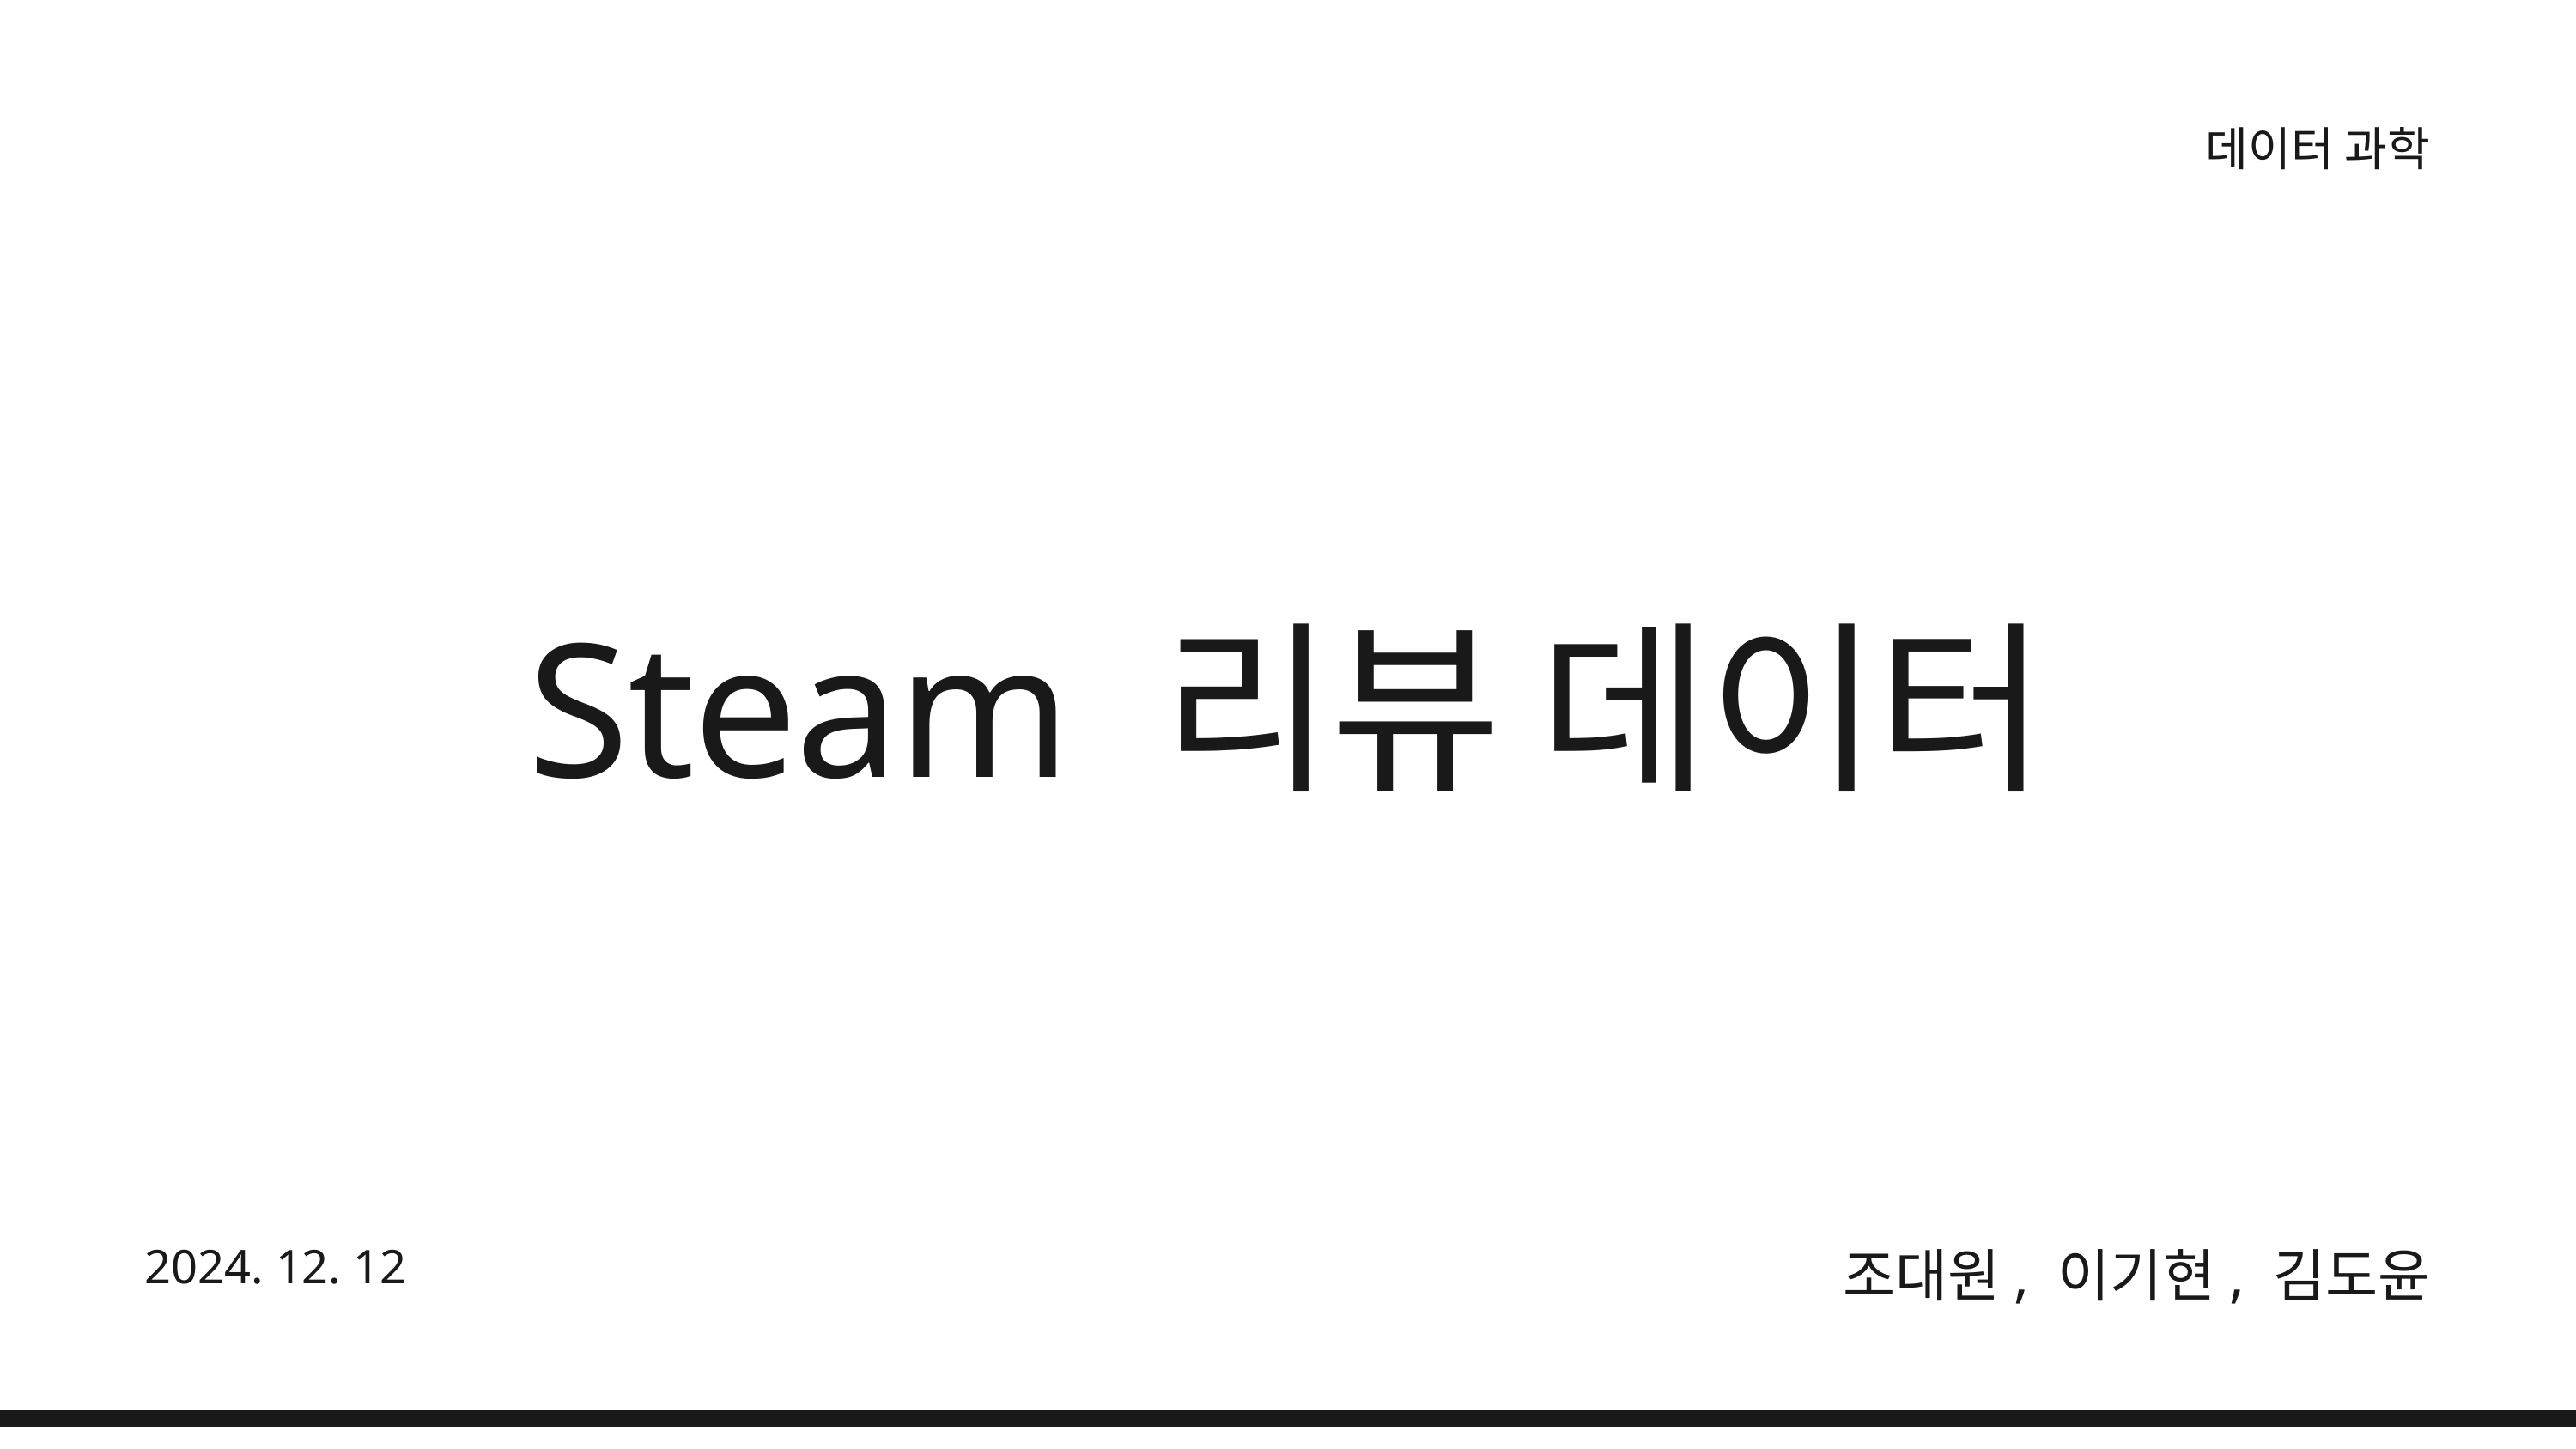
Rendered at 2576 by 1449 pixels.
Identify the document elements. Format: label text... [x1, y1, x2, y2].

text_box 데이터 과학 [1685, 110, 2432, 175]
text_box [0, 1409, 2576, 1427]
text_box 2024. 12. 12 [144, 1228, 564, 1294]
text_box 조대원, 이기현, 김도윤 [1561, 1228, 2432, 1308]
text_box Steam 리뷰 데이터 [391, 600, 2185, 815]
